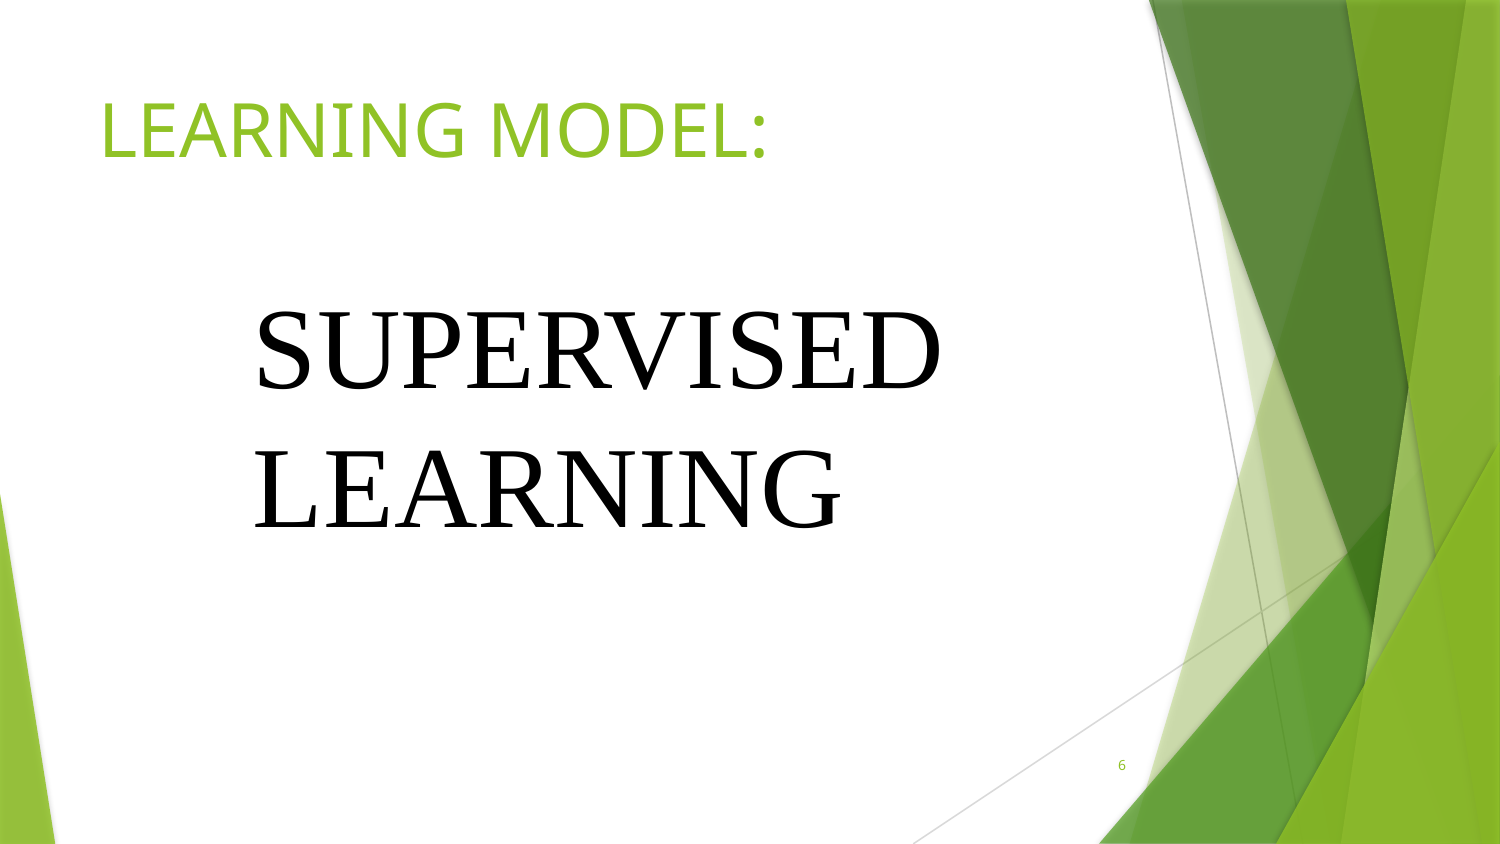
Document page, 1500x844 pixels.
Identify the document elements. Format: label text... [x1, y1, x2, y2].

slide_number 6 [1056, 743, 1141, 789]
title LEARNING MODEL: [83, 75, 1141, 238]
list SUPERVISED LEARNING [83, 265, 1141, 744]
